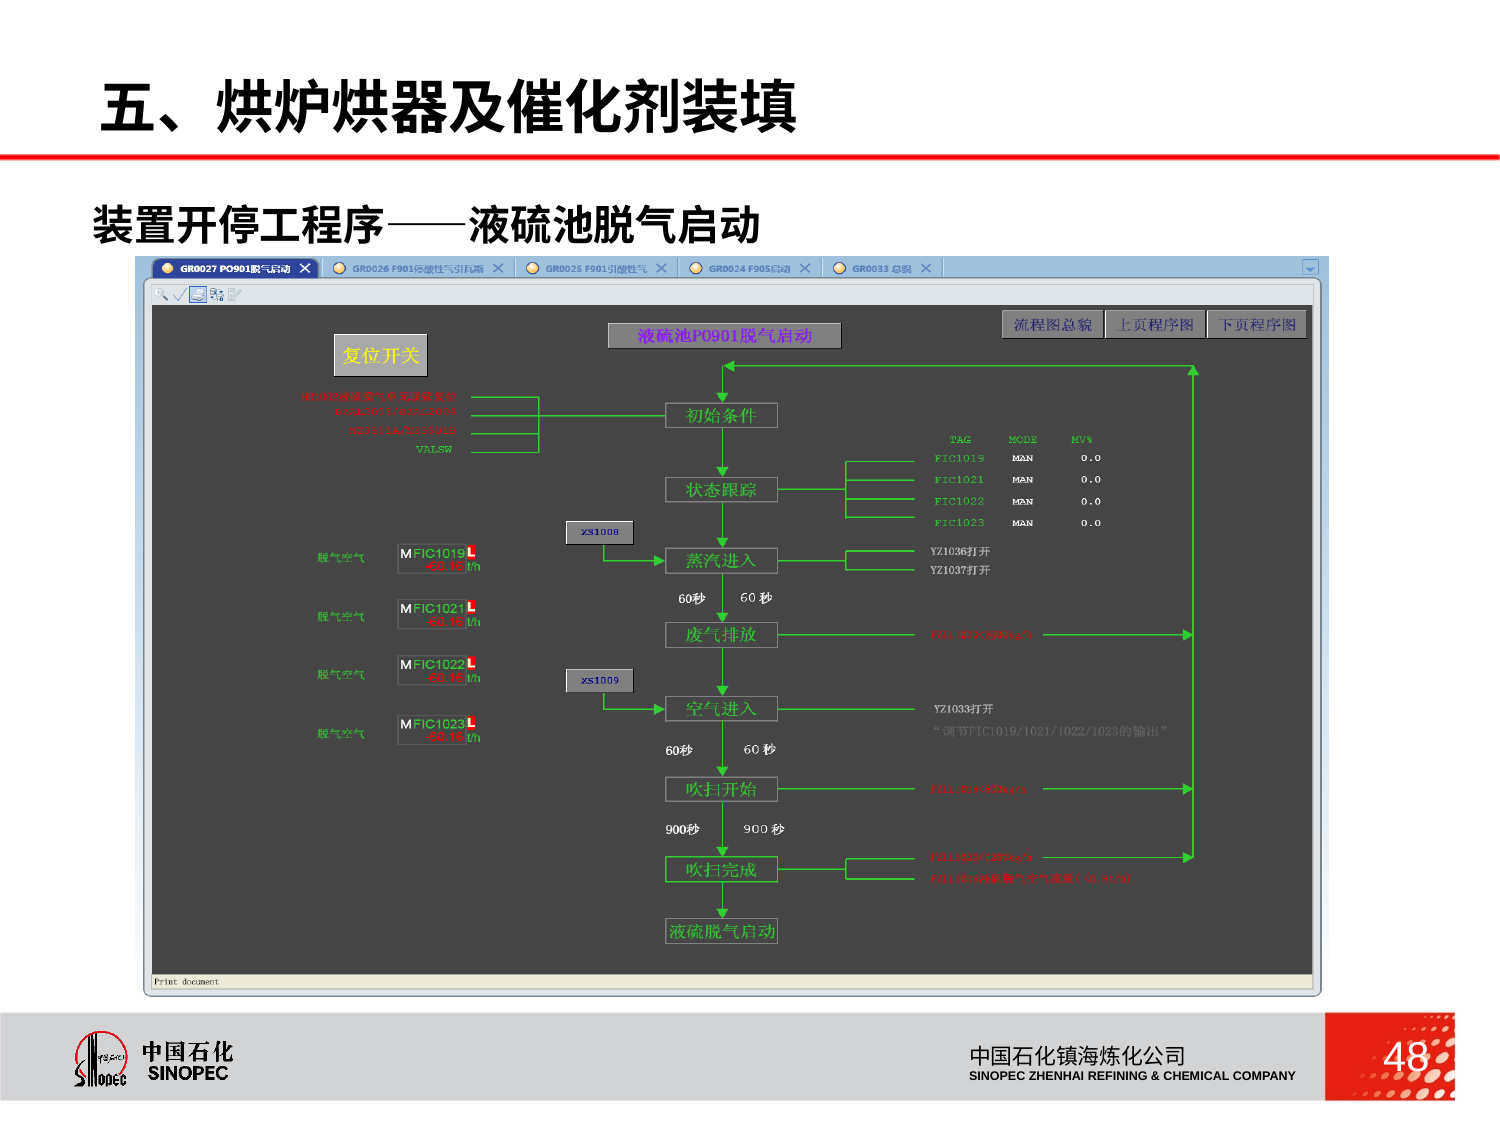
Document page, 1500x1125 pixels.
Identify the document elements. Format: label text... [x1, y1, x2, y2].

slide_number 48 [1368, 1025, 1470, 1086]
text_box 装置开停工程序——液硫池脱气启动 [100, 186, 1440, 239]
picture [0, 0, 1500, 1125]
text_box 五、烘炉烘器及催化剂装填 [87, 64, 904, 144]
text_box SINOPEC ZHENHAI REFINING & CHEMICAL COMPANY [954, 1060, 1373, 1106]
text_box 中国石化镇海炼化公司 [954, 1034, 1317, 1060]
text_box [97, 183, 1443, 242]
